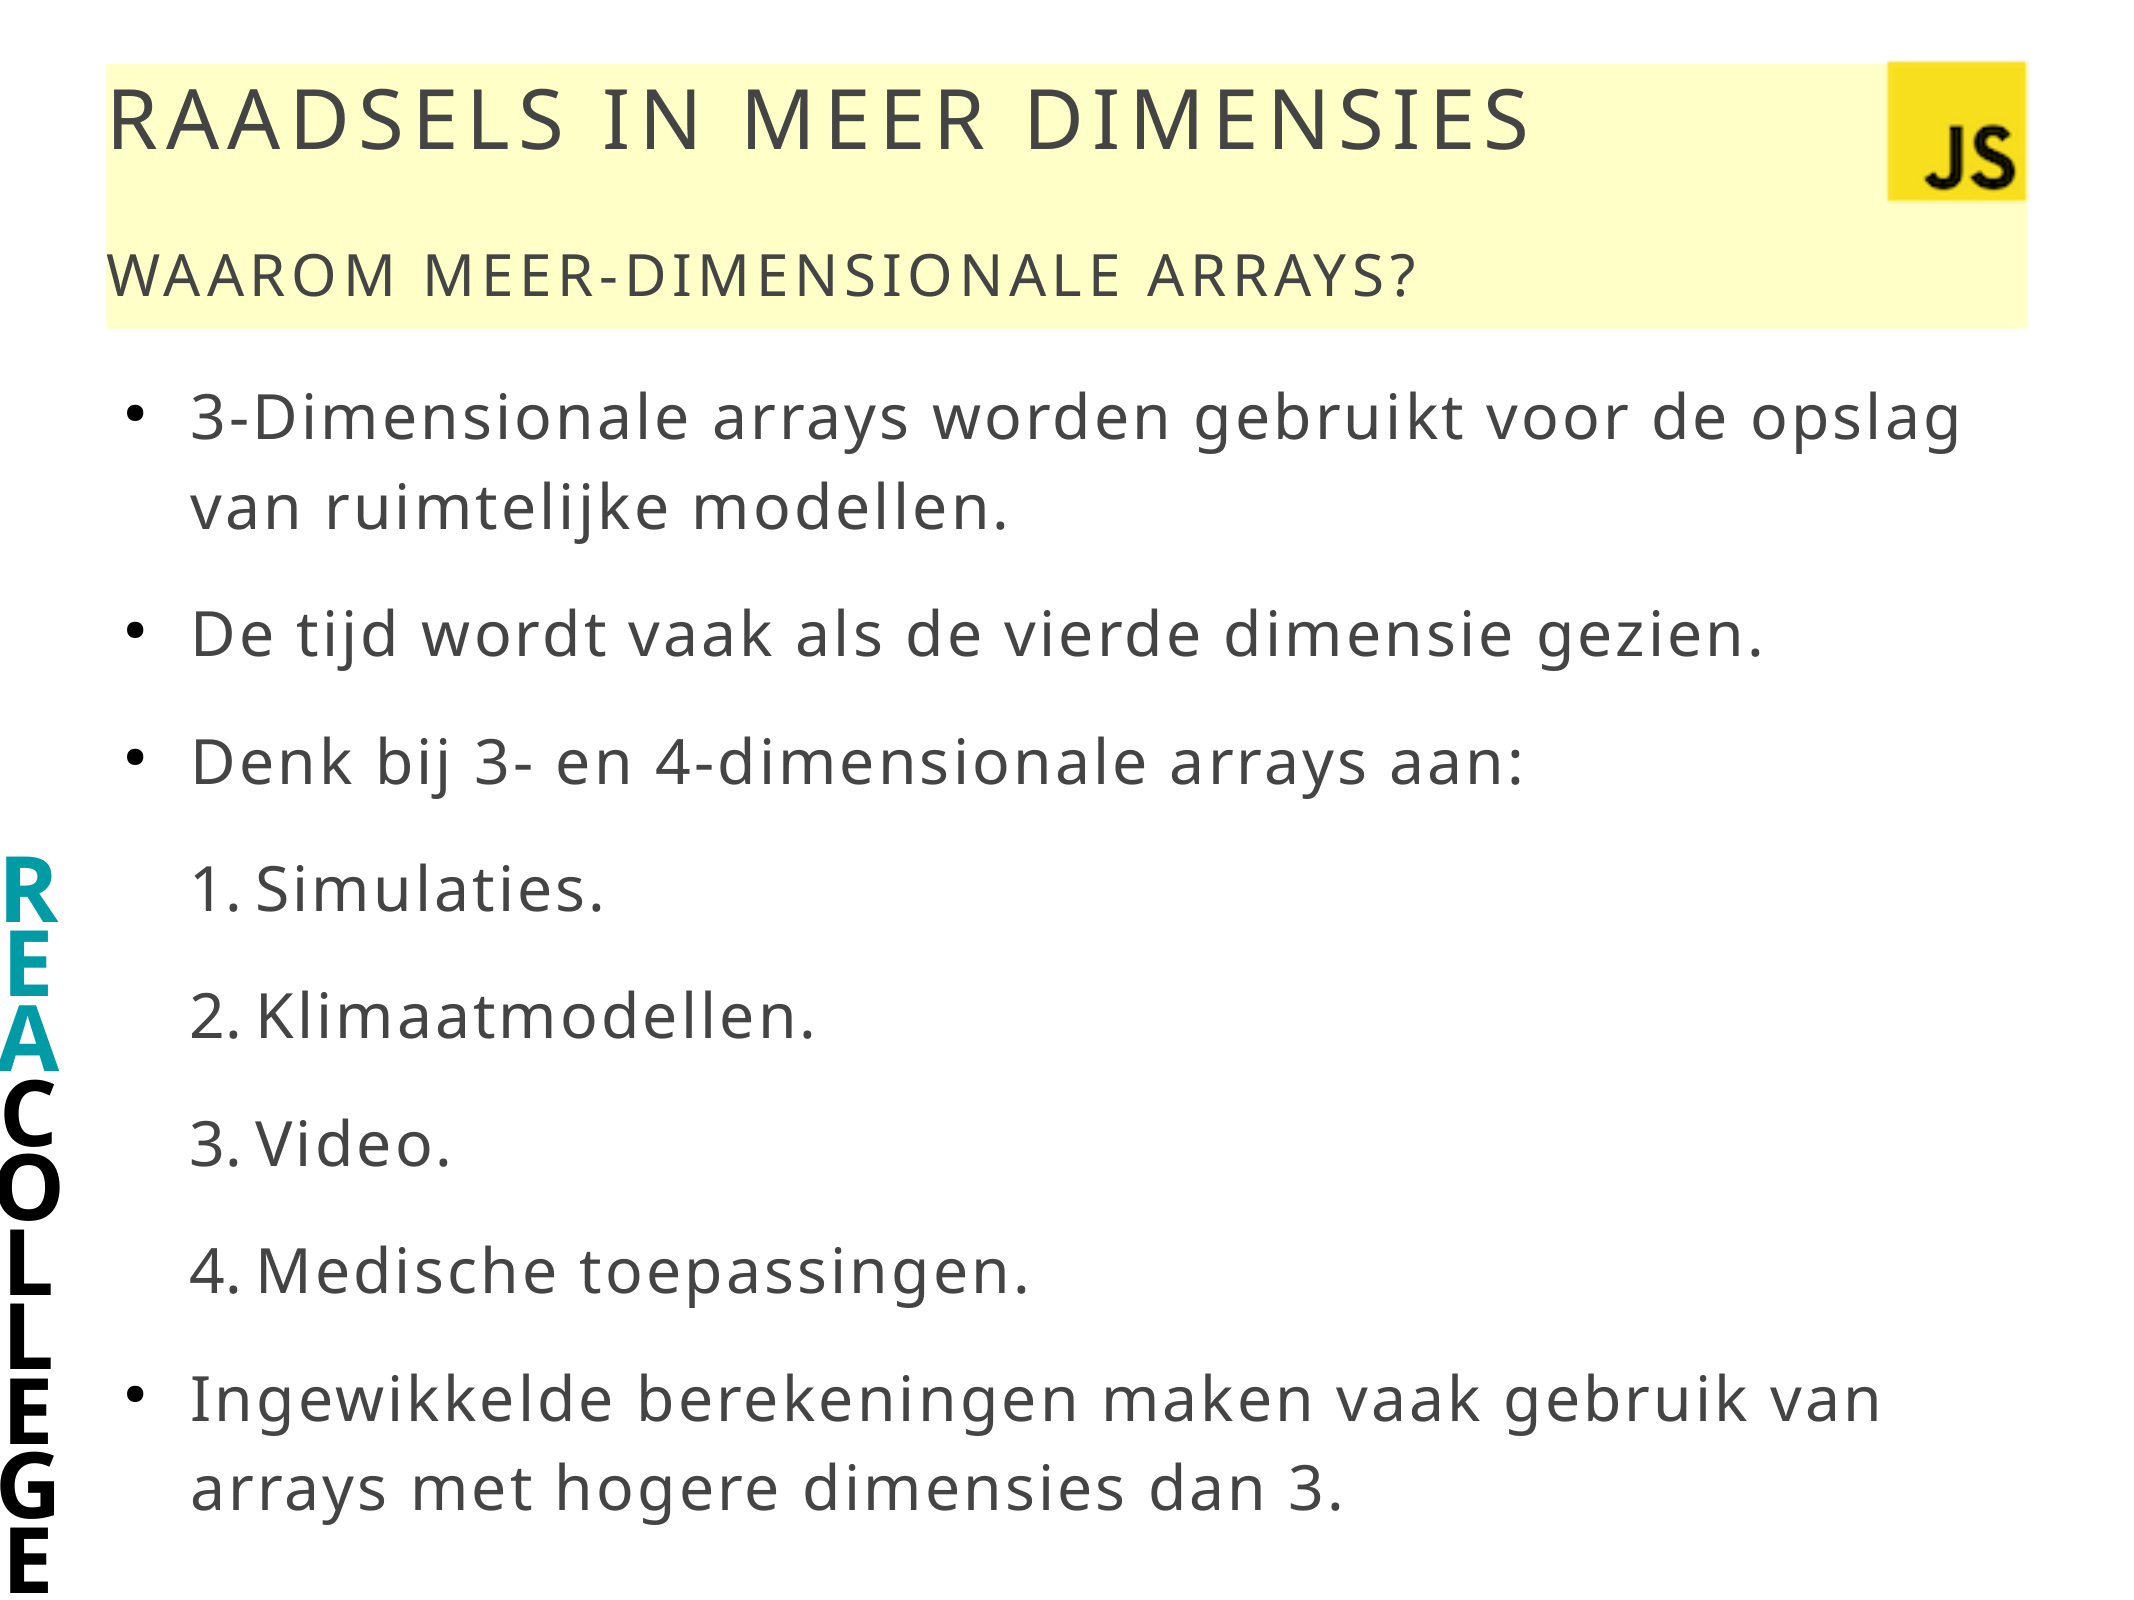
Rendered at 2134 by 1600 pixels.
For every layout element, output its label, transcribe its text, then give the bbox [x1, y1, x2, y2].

picture [1886, 60, 2030, 204]
list 3-Dimensionale arrays worden gebruikt voor de opslag van ruimtelijke modellen. De tijd wordt vaak als de vierde dimensie gezien. Denk bij 3- en 4-dimensionale arrays aan: Simulaties. Klimaatmodellen. Video. Medische toepassingen. Ingewikkelde berekeningen maken vaak gebruik van arrays met hogere dimensies dan 3. [105, 361, 2028, 1564]
title Raadsels in meer dimensies Waarom meer-dimensionale arrays? [105, 63, 2028, 330]
